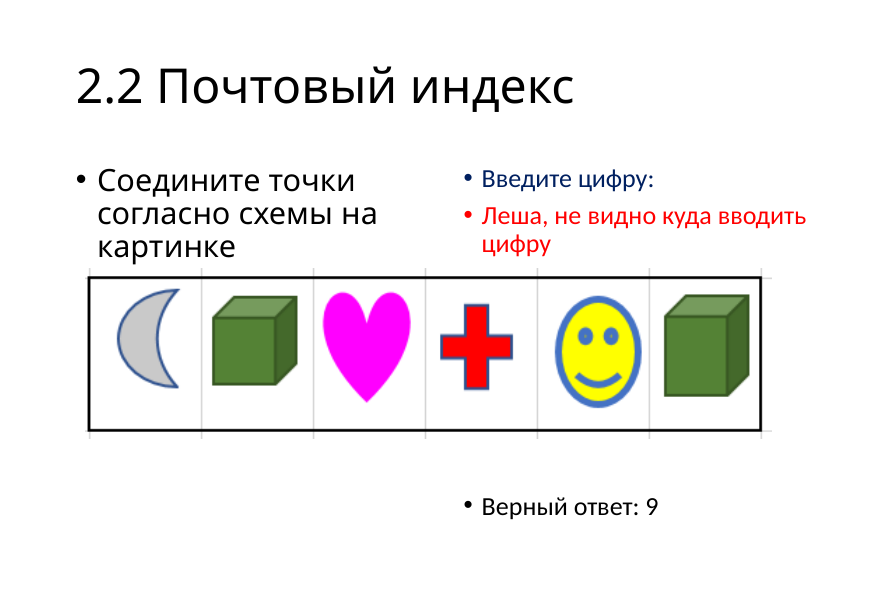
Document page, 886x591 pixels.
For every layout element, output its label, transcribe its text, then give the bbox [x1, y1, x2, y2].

list Введите цифру: Леша, не видно куда вводить цифру Верный ответ: 9 [448, 157, 826, 532]
picture [85, 268, 772, 439]
list Соедините точки согласно схемы на картинке [60, 157, 438, 532]
title 2.2 Почтовый индекс [60, 31, 825, 146]
